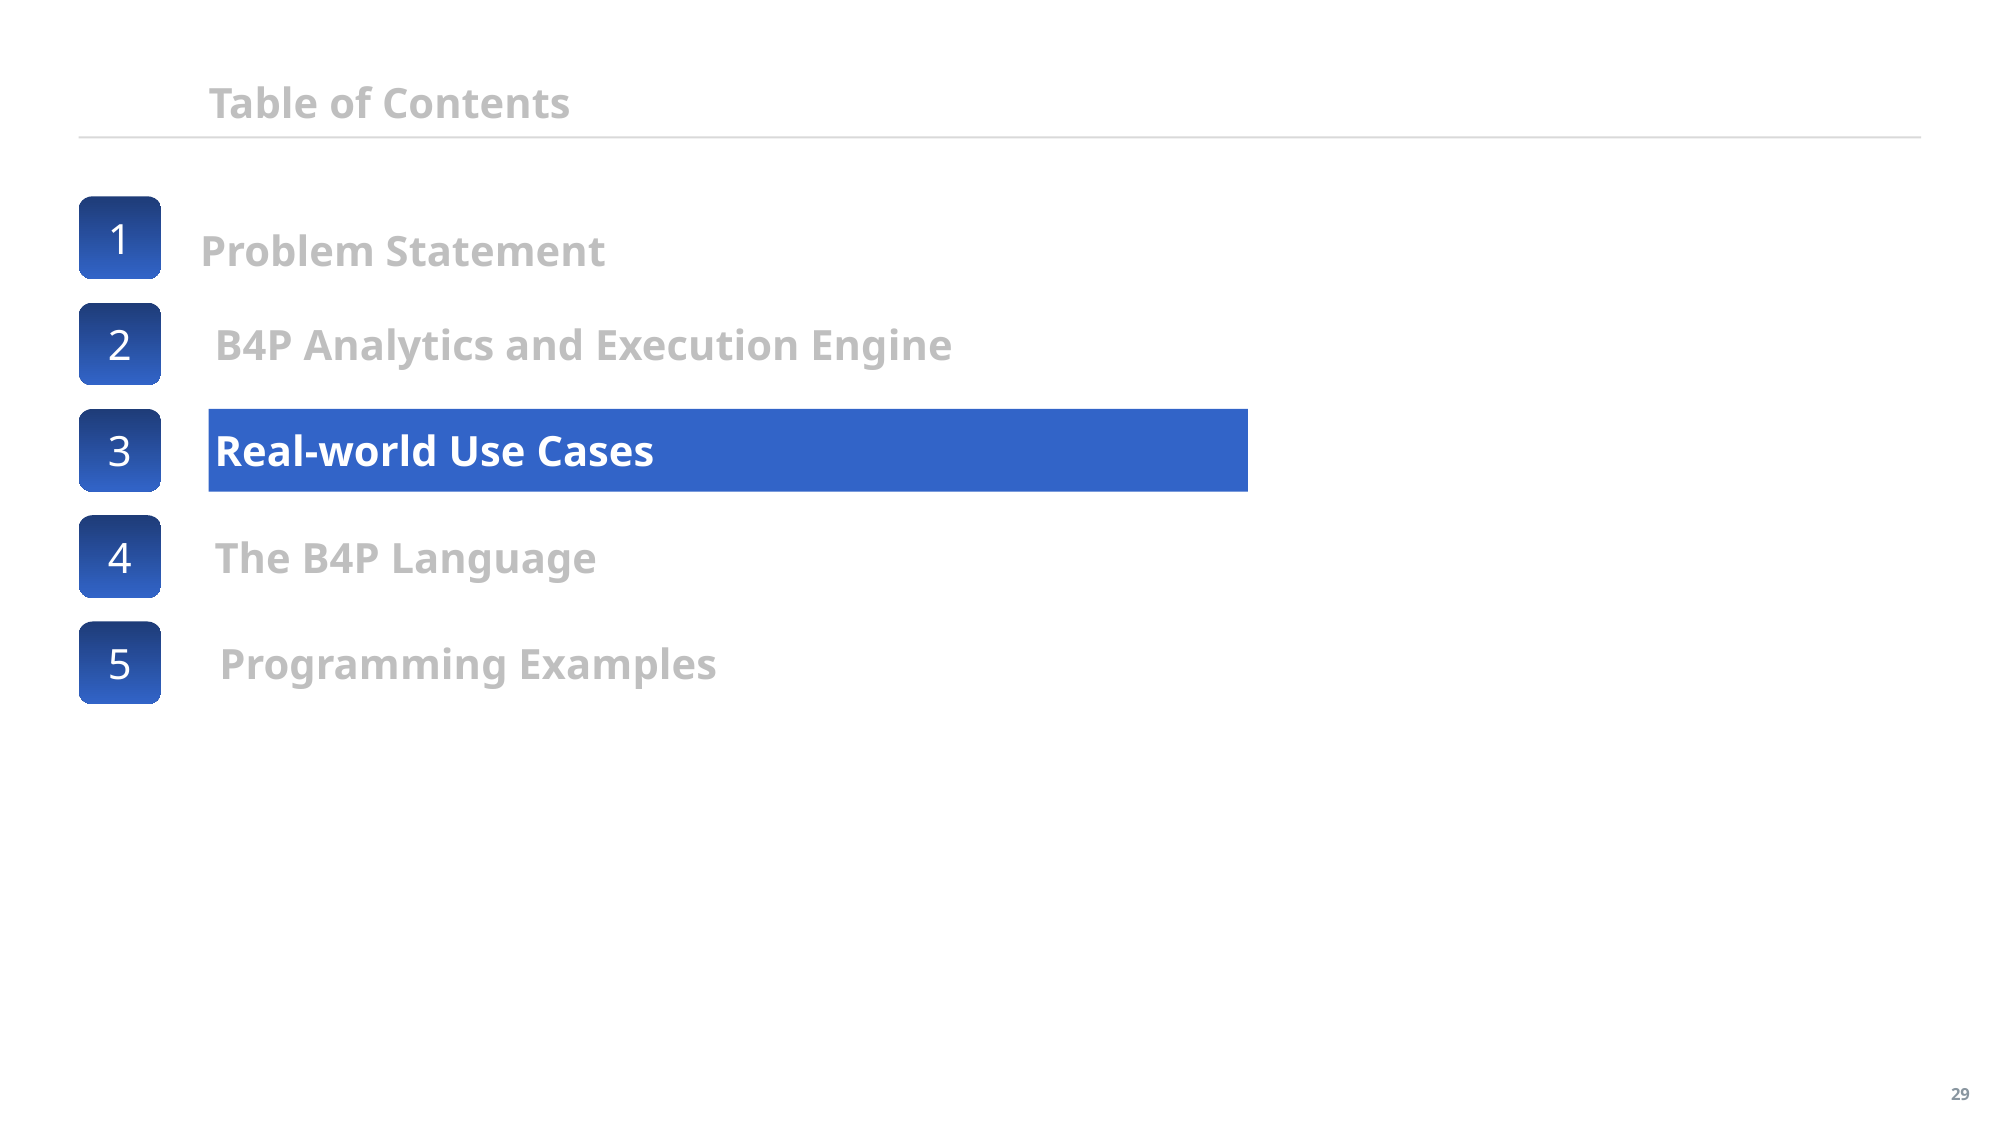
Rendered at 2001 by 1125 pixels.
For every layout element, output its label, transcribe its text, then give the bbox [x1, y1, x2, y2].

text_box 3 [78, 408, 162, 492]
text_box Programming Examples [211, 619, 1267, 706]
text_box 2 [78, 302, 162, 386]
text_box 4 [78, 515, 162, 598]
text_box Problem Statement [192, 207, 1247, 294]
text_box B4P Analytics and Execution Engine [206, 301, 1262, 387]
text_box Real-world Use Cases [206, 407, 1250, 494]
text_box The B4P Language [206, 513, 1262, 600]
text_box Table of Contents [201, 58, 1256, 145]
text_box 5 [78, 621, 162, 705]
text_box 1 [78, 196, 162, 279]
